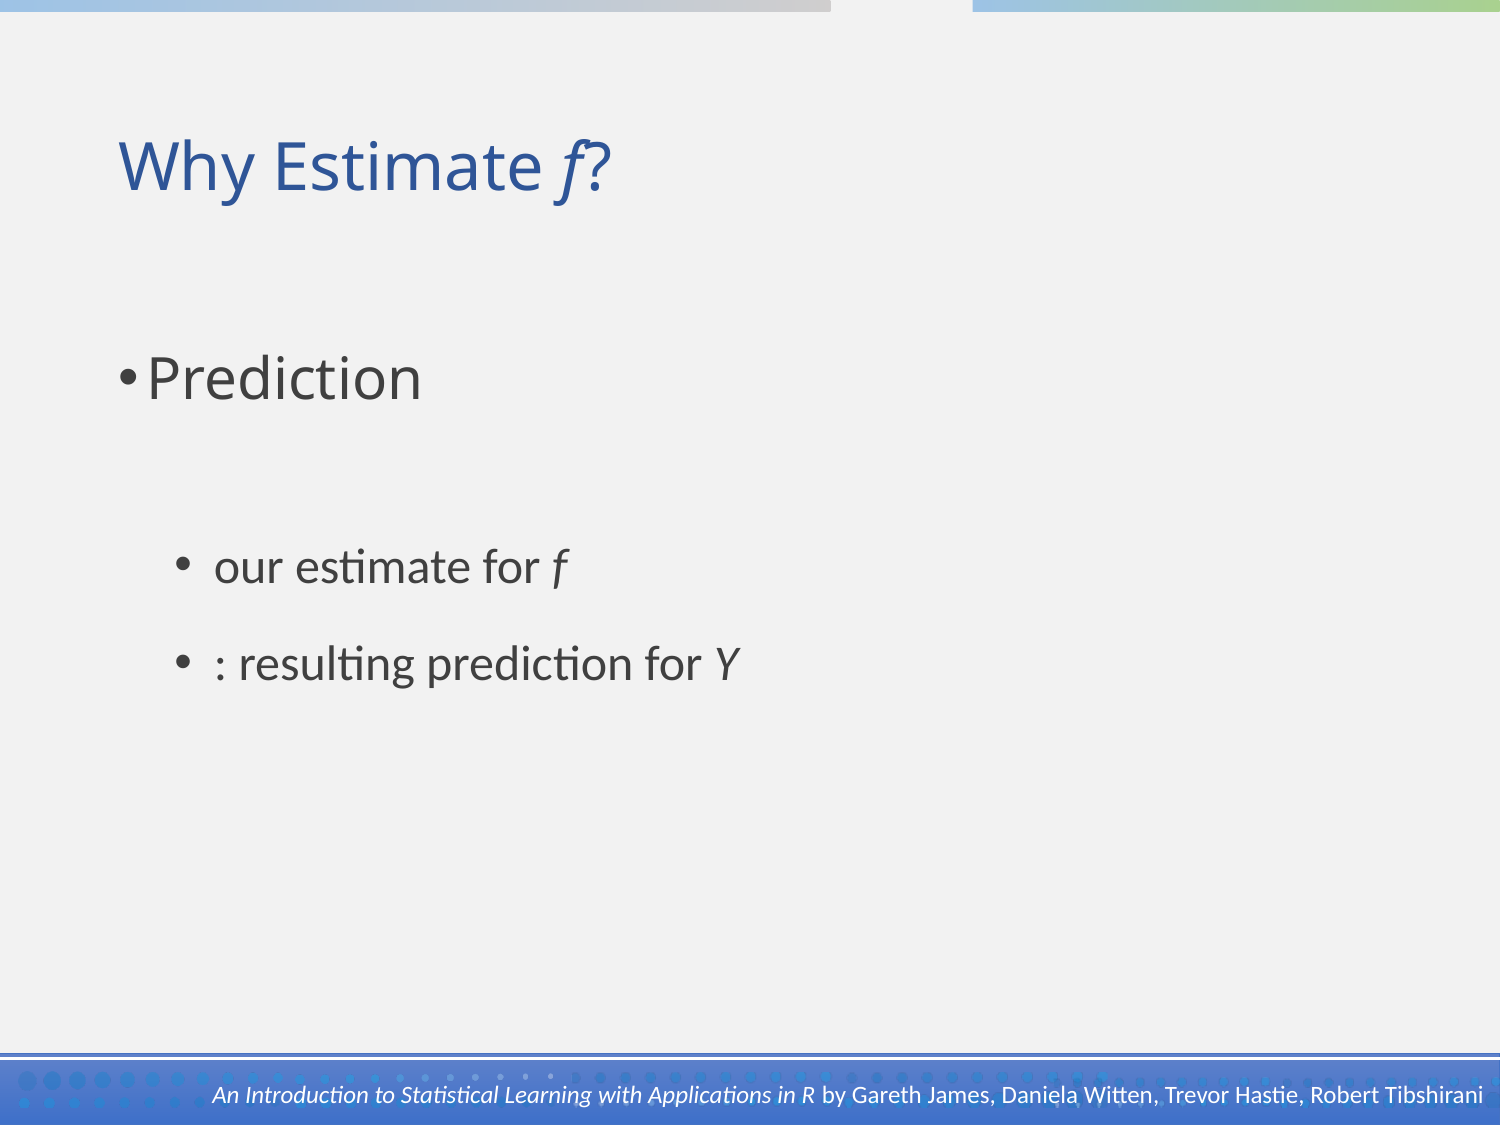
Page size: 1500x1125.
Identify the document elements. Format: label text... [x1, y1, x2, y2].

title Why Estimate f? [103, 59, 1397, 278]
text_box An Introduction to Statistical Learning with Applications in R by Gareth James, Daniela Witten, Trevor Hastie, Robert Tibshirani [0, 1071, 1500, 1116]
